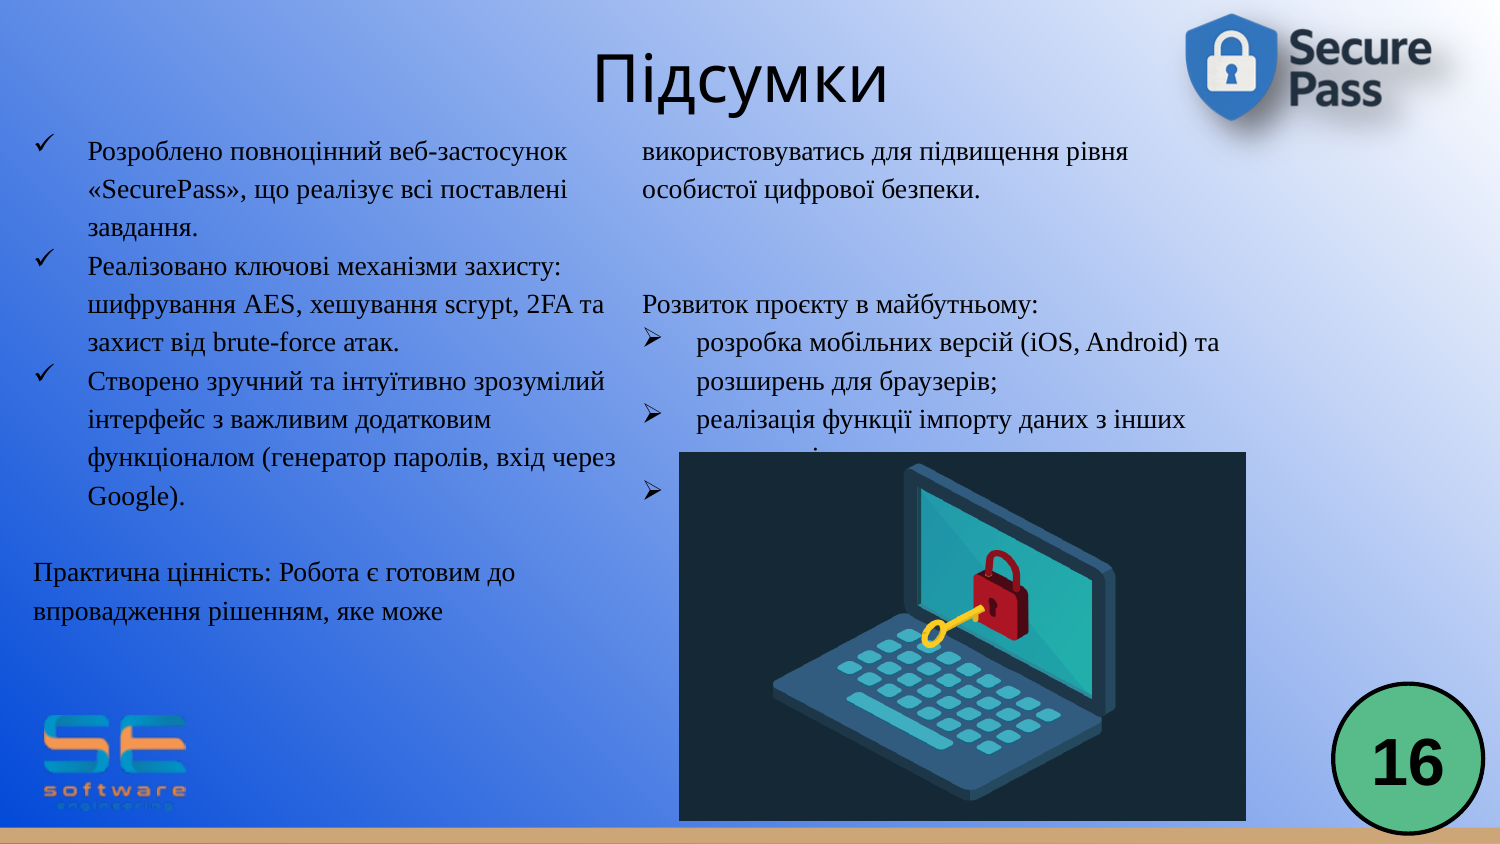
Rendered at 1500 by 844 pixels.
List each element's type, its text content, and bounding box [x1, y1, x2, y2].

list Розроблено повноцінний веб-застосунок «SecurePass», що реалізує всі поставлені завдання. Реалізовано ключові механізми захисту: шифрування AES, хешування scrypt, 2FA та захист від brute-force атак. Створено зручний та інтуїтивно зрозумілий інтерфейс з важливим додатковим функціоналом (генератор паролів, вхід через Google). Практична цінність: Робота є готовим до впровадження рішенням, яке може використовуватись для підвищення рівня особистої цифрової безпеки. Розвиток проєкту в майбутньому: розробка мобільних версій (iOS, Android) та розширень для браузерів; реалізація функції імпорту даних з інших менеджерів; інтеграція з хмарними сервісами для синхронізації даних між пристроями. [0, 112, 1248, 647]
text_box 16 [1331, 681, 1486, 836]
title Підсумки [51, 0, 1144, 112]
picture [43, 714, 186, 811]
picture [1149, 0, 1500, 193]
picture [679, 452, 1247, 821]
